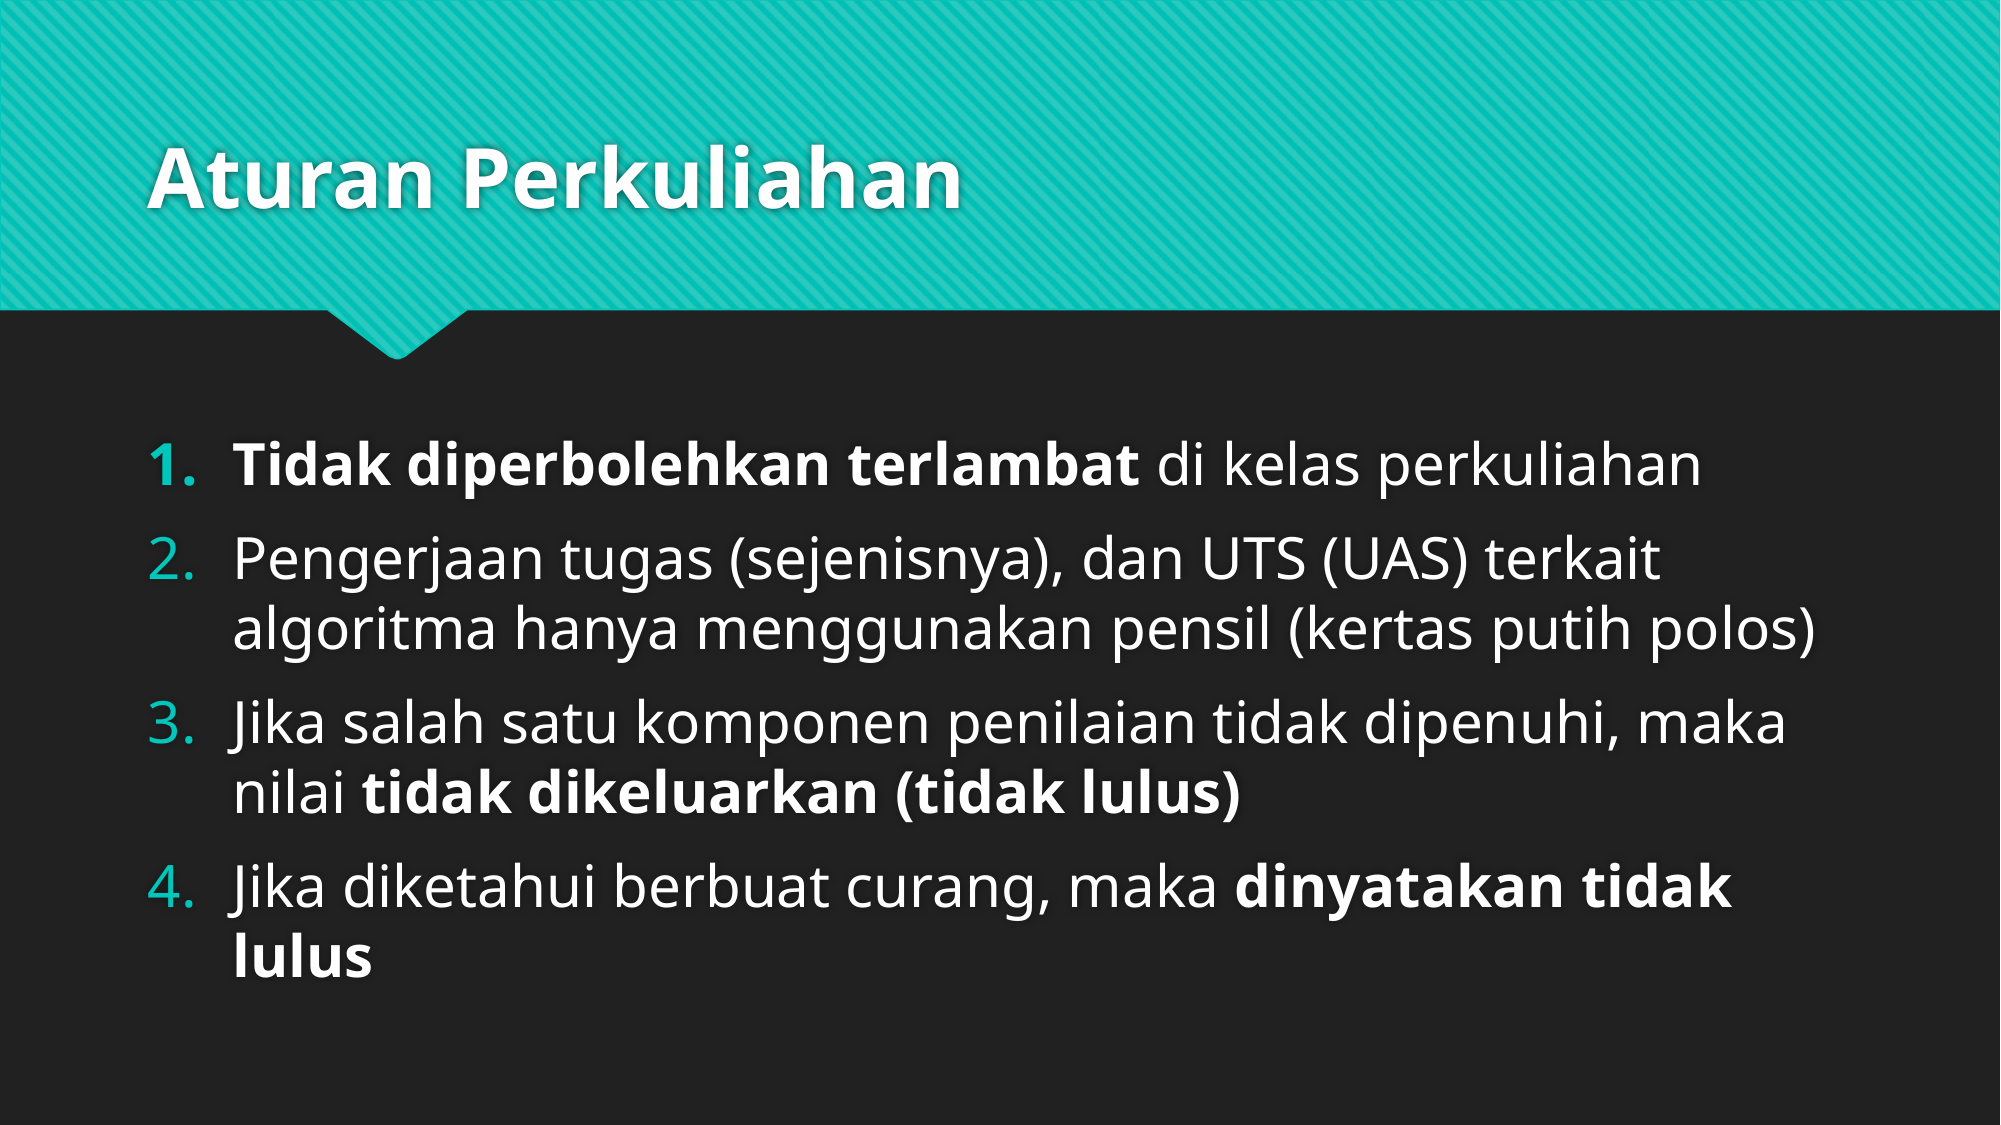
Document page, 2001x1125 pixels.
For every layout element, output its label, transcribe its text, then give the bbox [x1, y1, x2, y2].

title Aturan Perkuliahan [132, 73, 1868, 233]
list Tidak diperbolehkan terlambat di kelas perkuliahan Pengerjaan tugas (sejenisnya), dan UTS (UAS) terkait algoritma hanya menggunakan pensil (kertas putih polos) Jika salah satu komponen penilaian tidak dipenuhi, maka nilai tidak dikeluarkan (tidak lulus) Jika diketahui berbuat curang, maka dinyatakan tidak lulus [132, 364, 1868, 1052]
